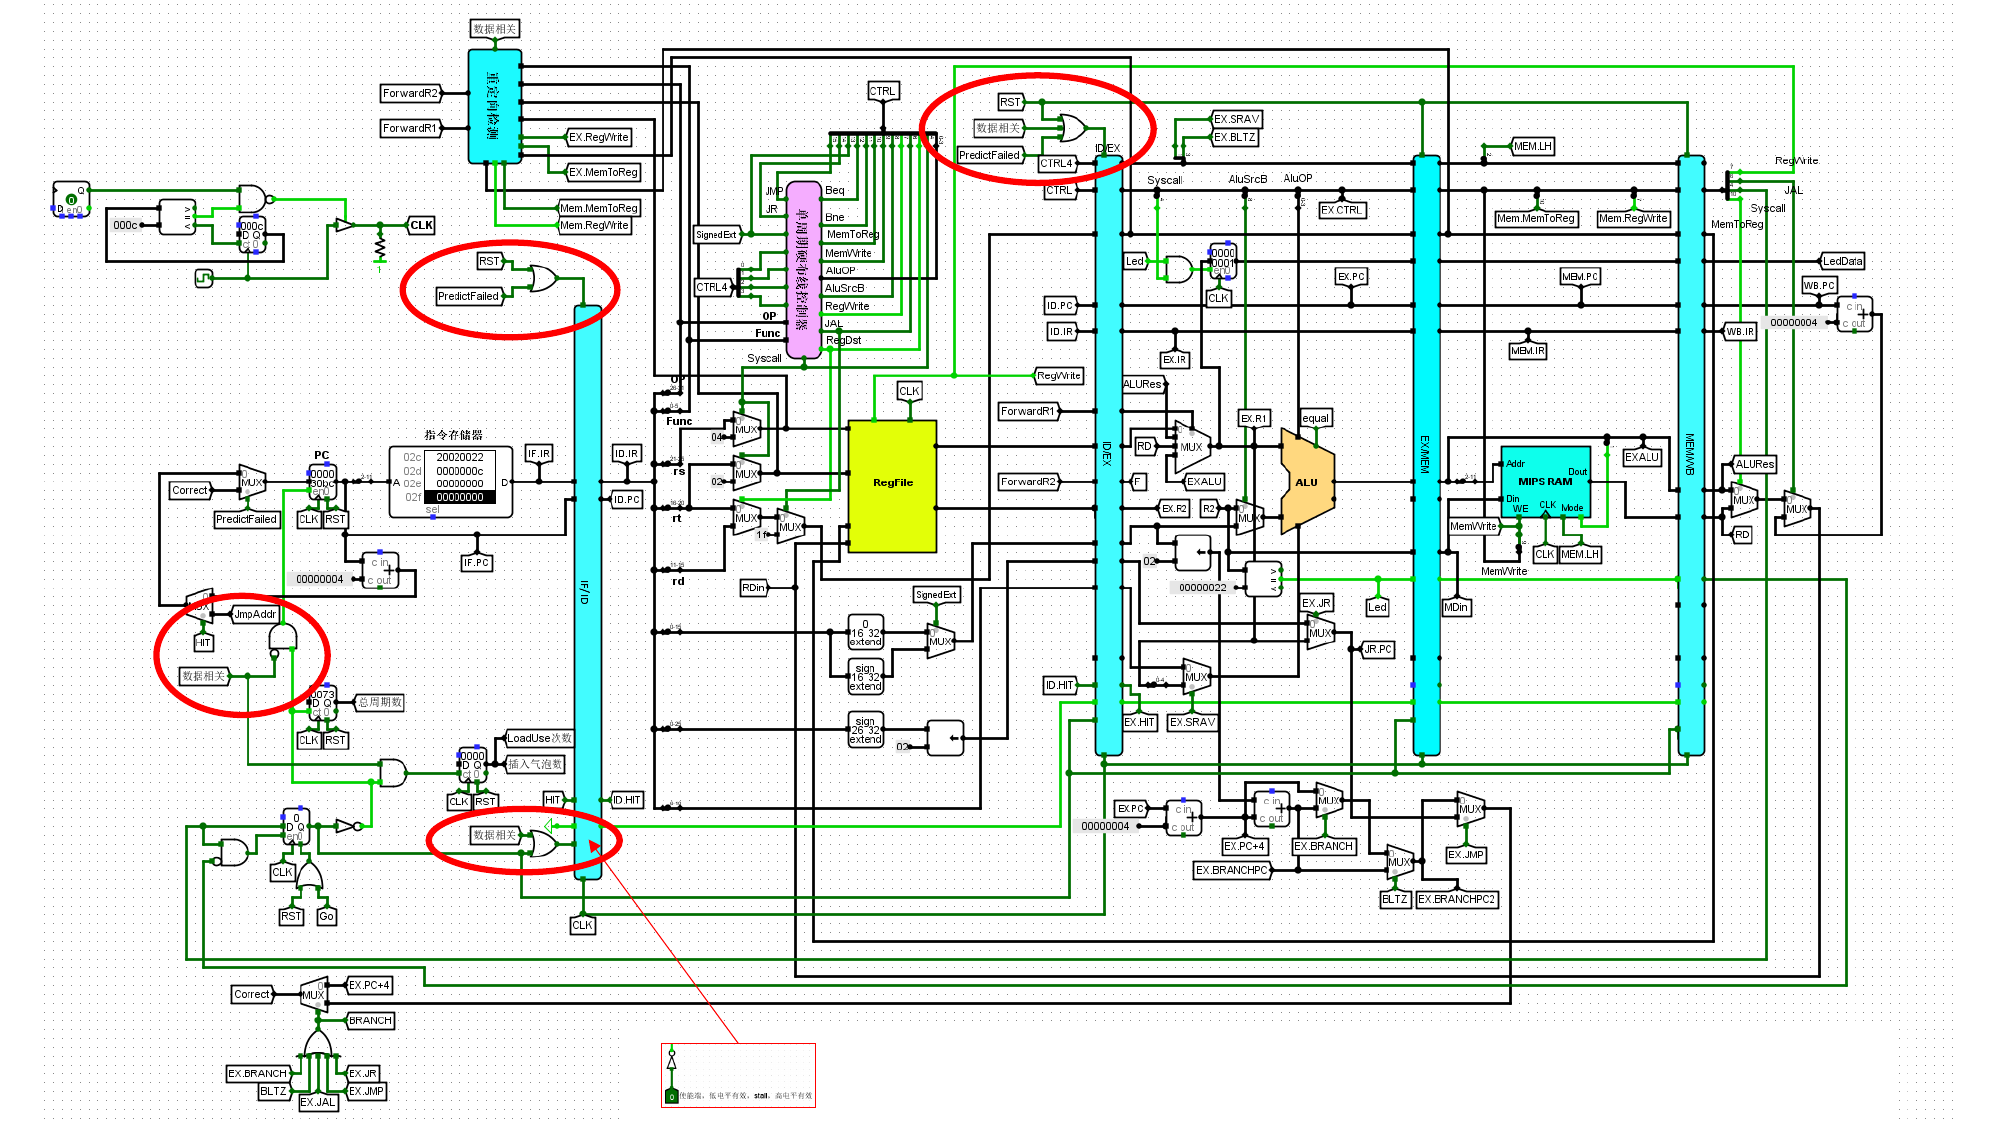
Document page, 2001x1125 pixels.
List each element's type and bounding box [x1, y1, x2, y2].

text_box [41, 0, 1959, 1125]
text_box [588, 839, 739, 1044]
picture [661, 1043, 816, 1108]
